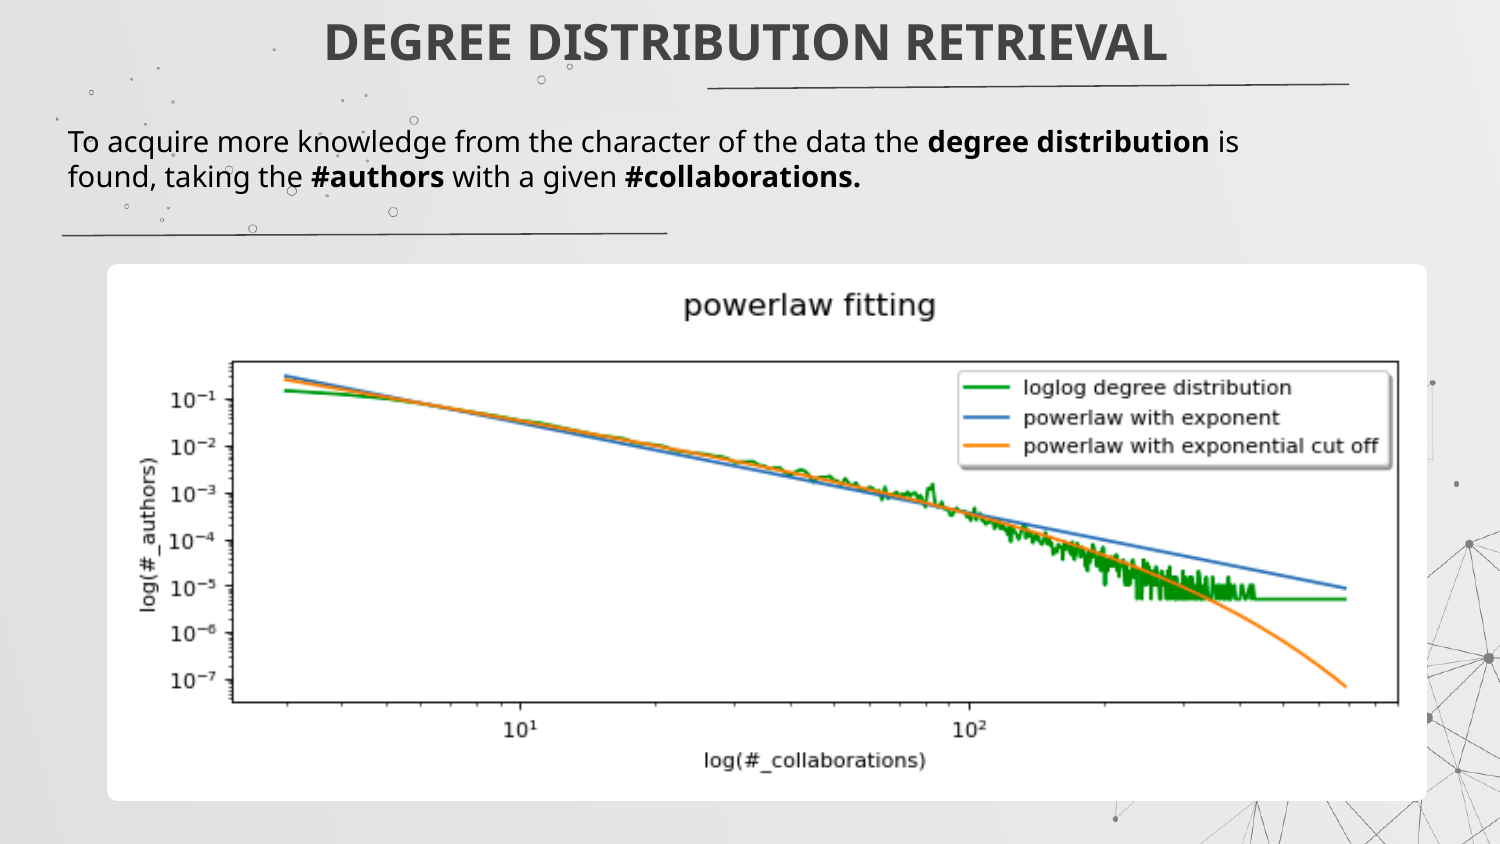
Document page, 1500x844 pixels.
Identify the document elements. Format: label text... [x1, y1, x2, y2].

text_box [707, 84, 1350, 89]
text_box To acquire more knowledge from the character of the data the degree distribution is found, taking the #authors with a given #collaborations. ​ [52, 116, 1349, 202]
picture [0, 0, 1500, 844]
title DEGREE DISTRIBUTION RETRIEVAL [226, 0, 1266, 94]
